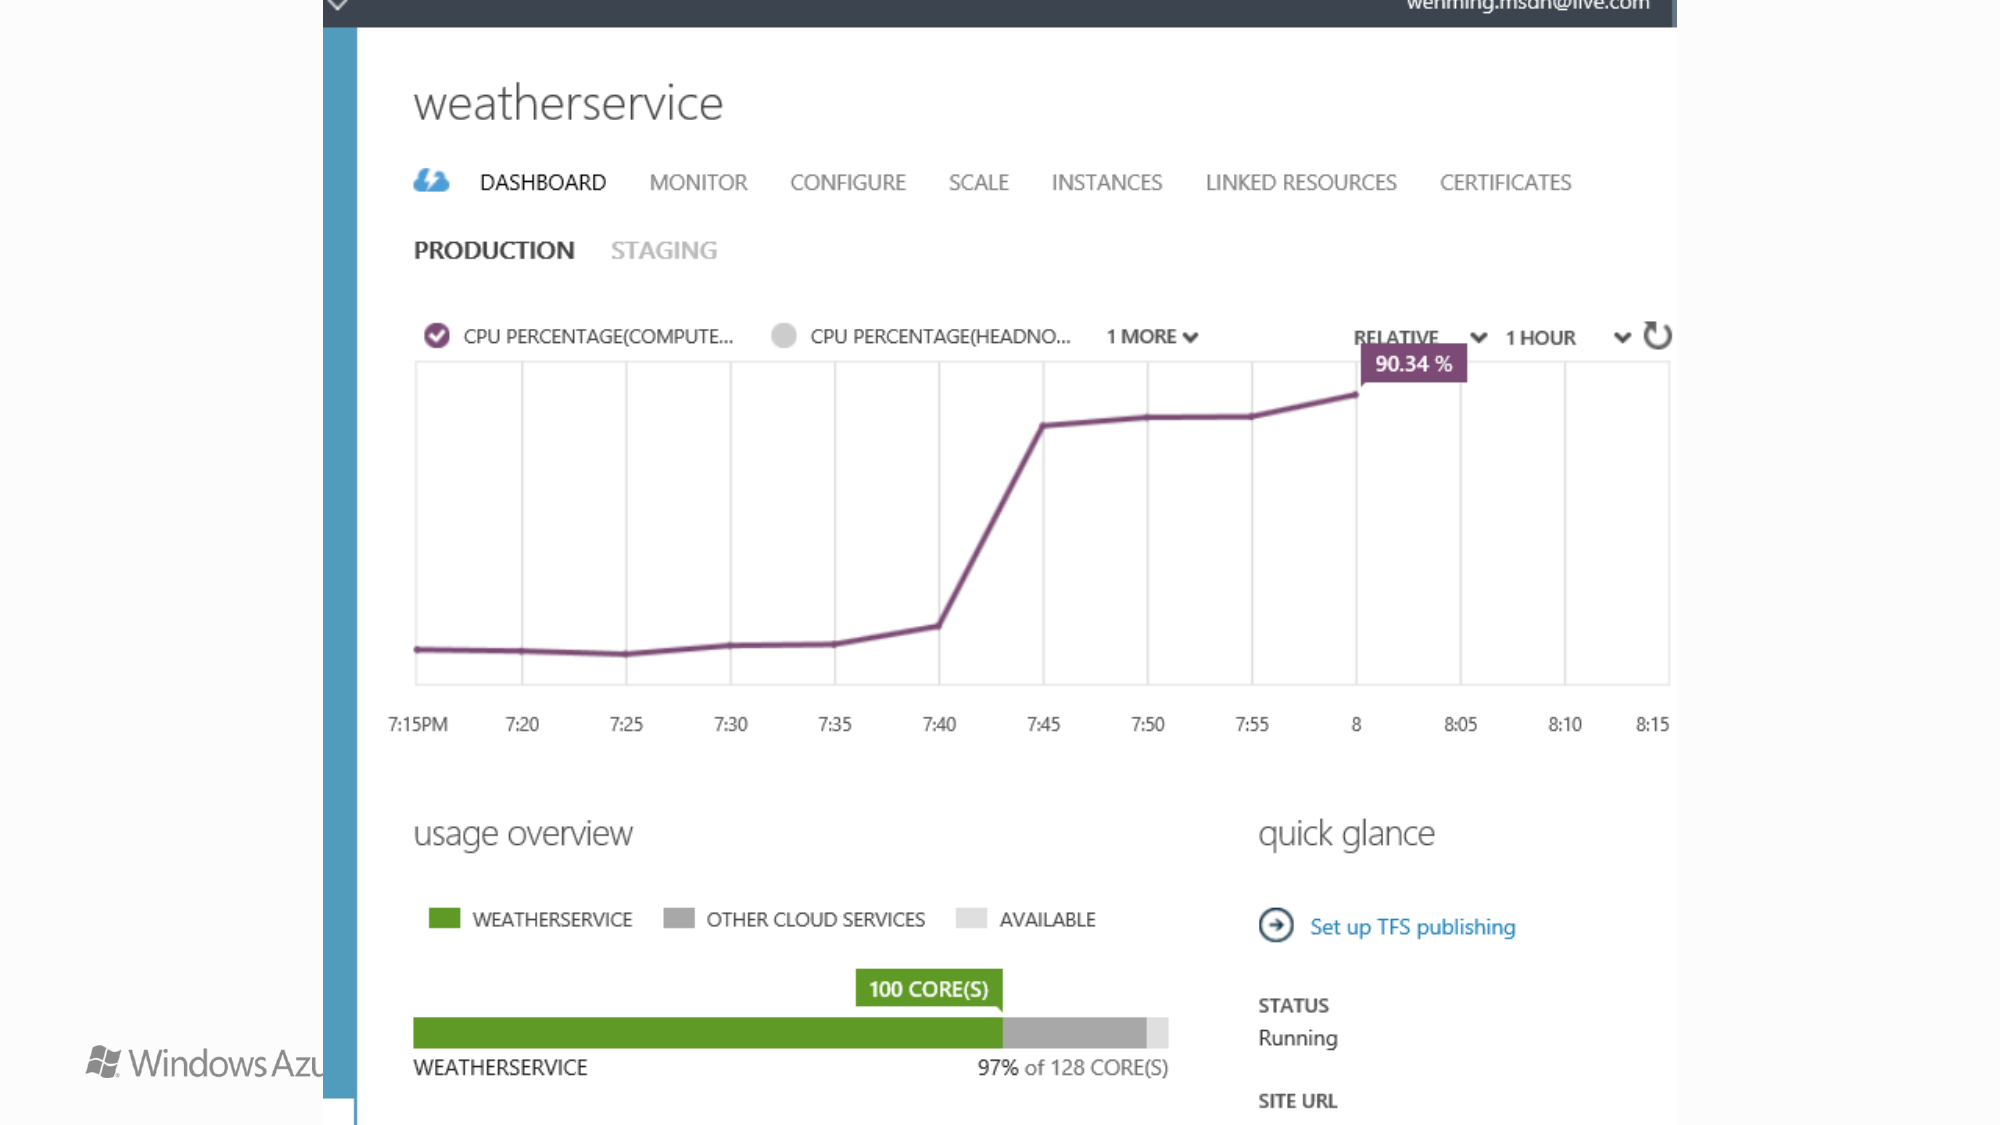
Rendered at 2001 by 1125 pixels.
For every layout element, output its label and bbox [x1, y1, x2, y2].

picture [323, 0, 1677, 1125]
